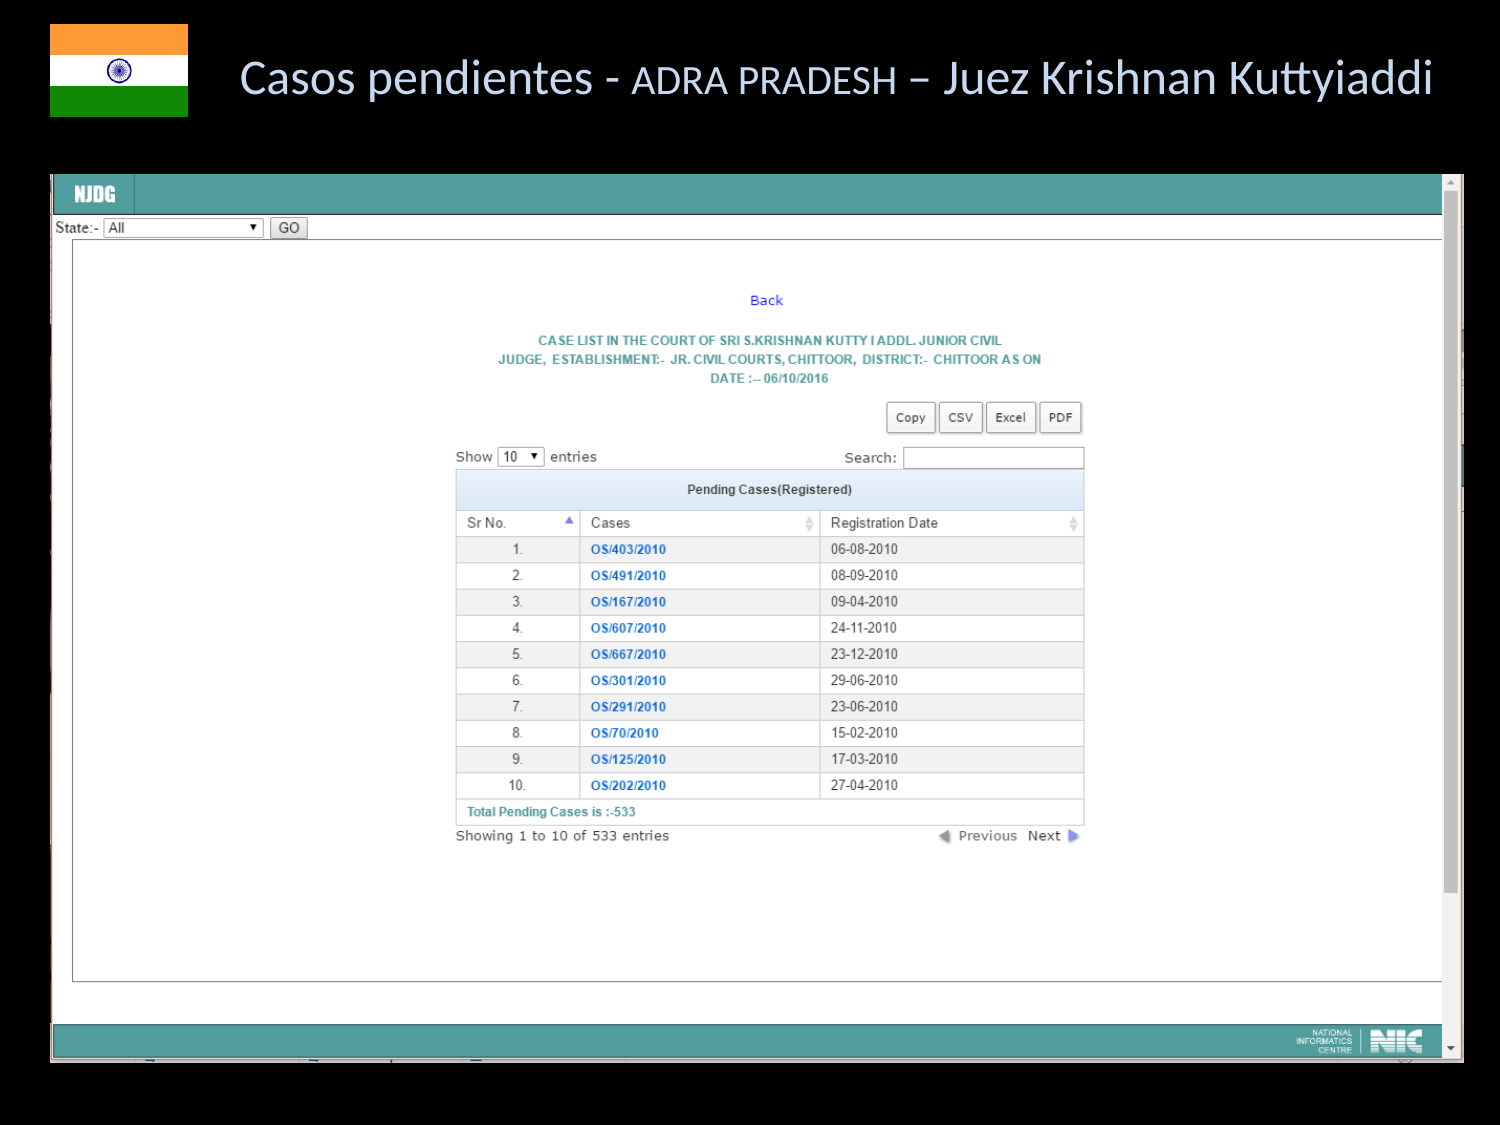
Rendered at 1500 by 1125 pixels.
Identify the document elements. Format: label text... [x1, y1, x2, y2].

text_box Casos pendientes - ADRA PRADESH – Juez Krishnan Kuttyiaddi [225, 37, 1463, 113]
picture [49, 24, 188, 117]
picture [49, 174, 1464, 1063]
